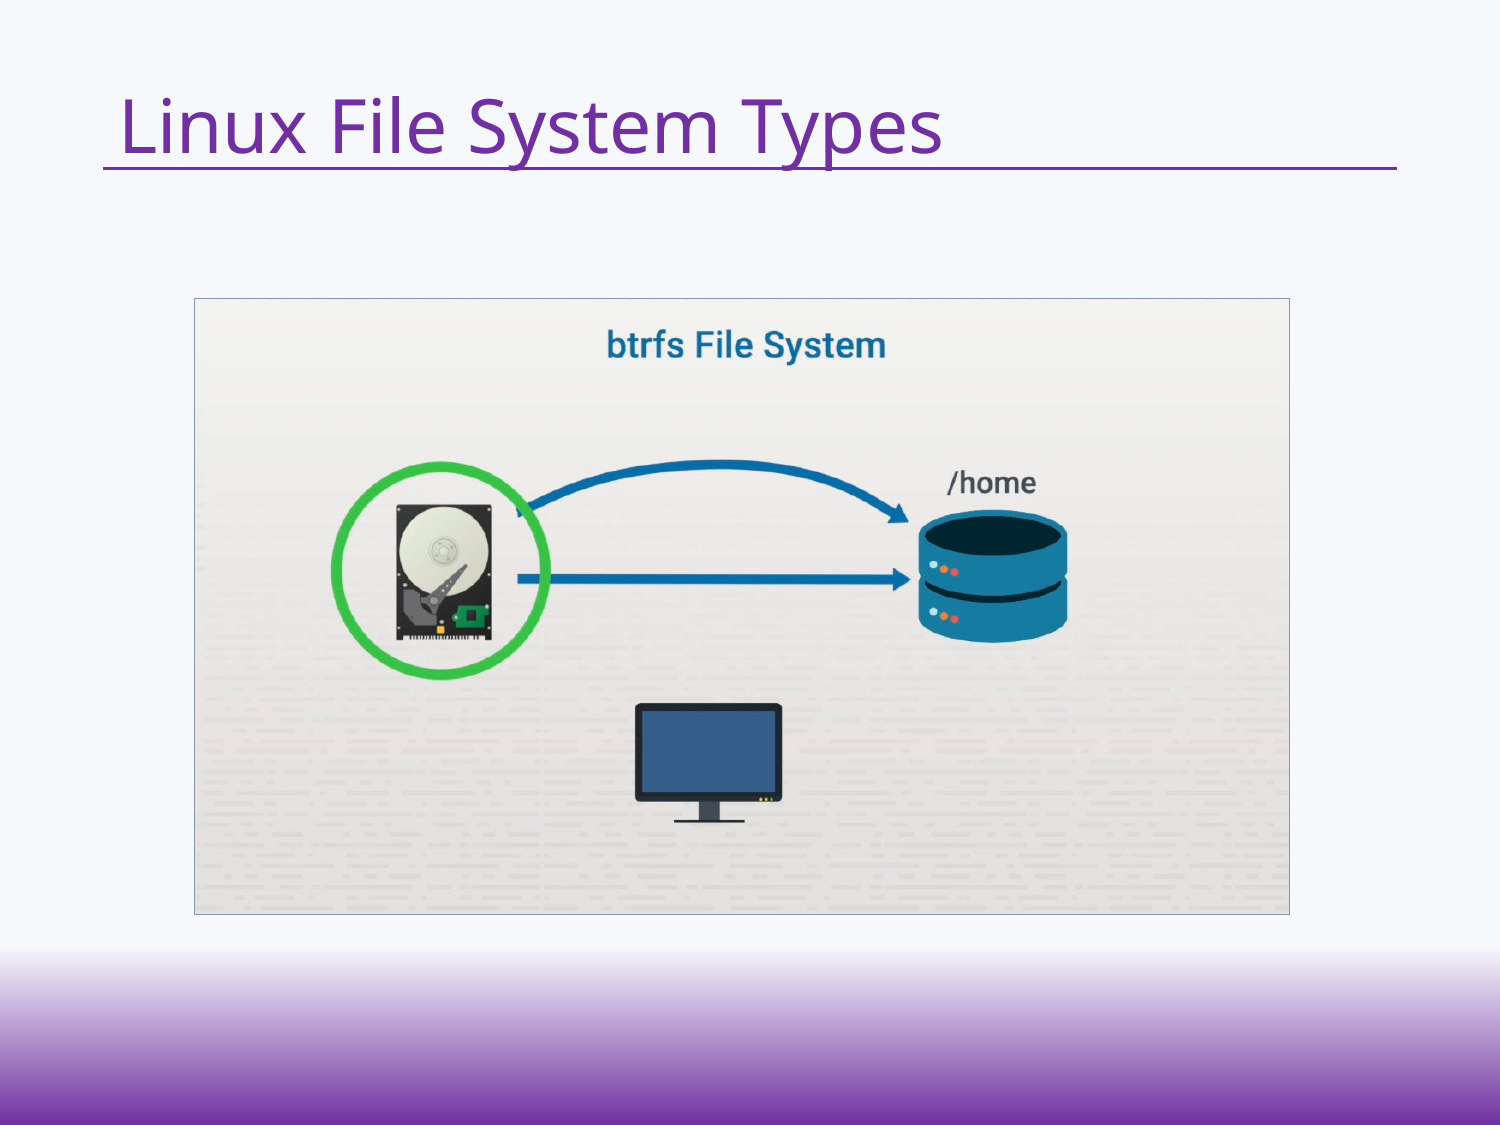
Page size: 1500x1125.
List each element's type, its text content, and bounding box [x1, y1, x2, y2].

picture [194, 298, 1290, 915]
title Linux File System Types [103, 49, 1397, 210]
